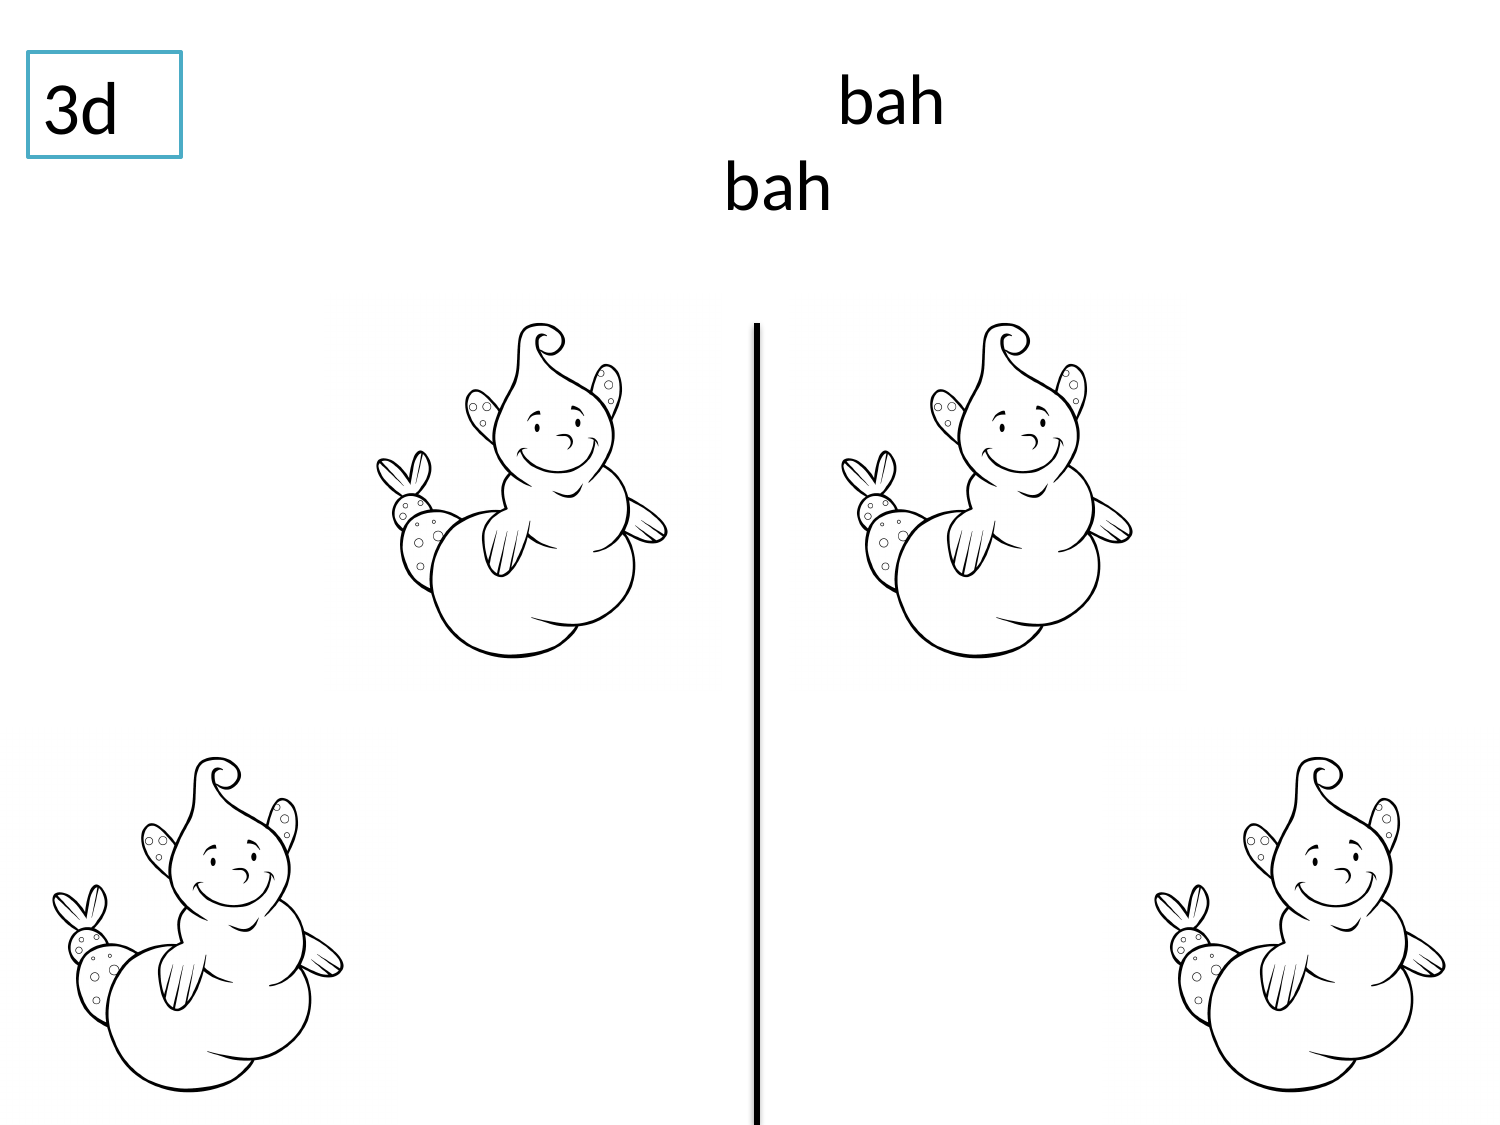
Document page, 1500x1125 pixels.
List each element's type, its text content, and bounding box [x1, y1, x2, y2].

picture [1102, 727, 1500, 1125]
title bah bah [453, 45, 1103, 233]
text_box 3d [26, 50, 183, 159]
picture [788, 293, 1187, 692]
picture [0, 727, 398, 1125]
picture [323, 293, 722, 692]
